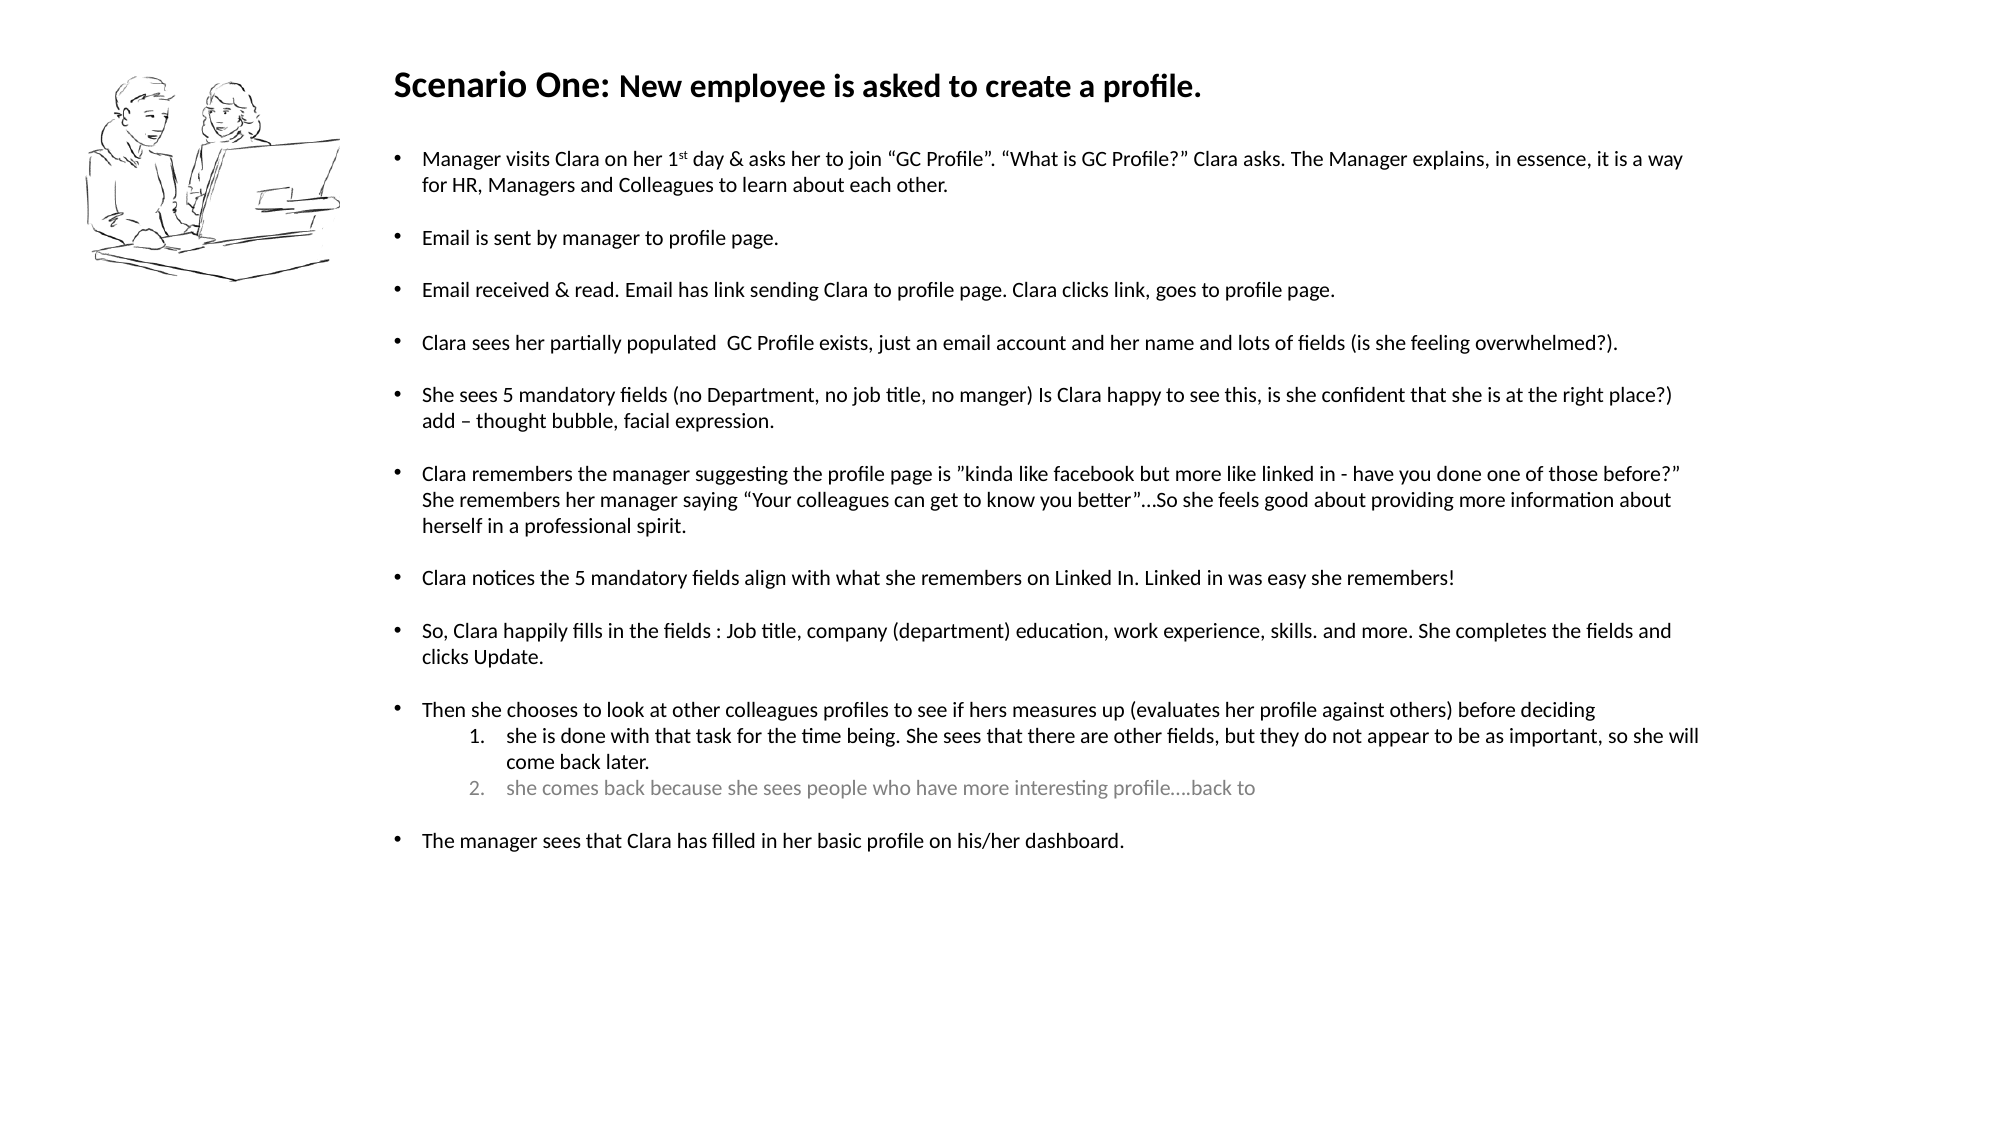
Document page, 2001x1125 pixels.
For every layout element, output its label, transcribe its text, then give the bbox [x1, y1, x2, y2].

text_box Scenario One: New employee is asked to create a profile. Manager visits Clara on her 1st day & asks her to join “GC Profile”. “What is GC Profile?” Clara asks. The Manager explains, in essence, it is a way for HR, Managers and Colleagues to learn about each other. Email is sent by manager to profile page. Email received & read. Email has link sending Clara to profile page. Clara clicks link, goes to profile page. Clara sees her partially populated GC Profile exists, just an email account and her name and lots of fields (is she feeling overwhelmed?). She sees 5 mandatory fields (no Department, no job title, no manger) Is Clara happy to see this, is she confident that she is at the right place?) add – thought bubble, facial expression. Clara remembers the manager suggesting the profile page is ”kinda like facebook but more like linked in - have you done one of those before?” She remembers her manager saying “Your colleagues can get to know you better”…So she feels good about providing more information about herself in a professional spirit. Clara notices the 5 mandatory fields align with what she remembers on Linked In. Linked in was easy she remembers! So, Clara happily fills in the fields : Job title, company (department) education, work experience, skills. and more. She completes the fields and clicks Update. Then she chooses to look at other colleagues profiles to see if hers measures up (evaluates her profile against others) before deciding she is done with that task for the time being. She sees that there are other fields, but they do not appear to be as important, so she will come back later. she comes back because she sees people who have more interesting profile….back to The manager sees that Clara has filled in her basic profile on his/her dashboard. [379, 52, 1719, 900]
picture [85, 76, 340, 282]
